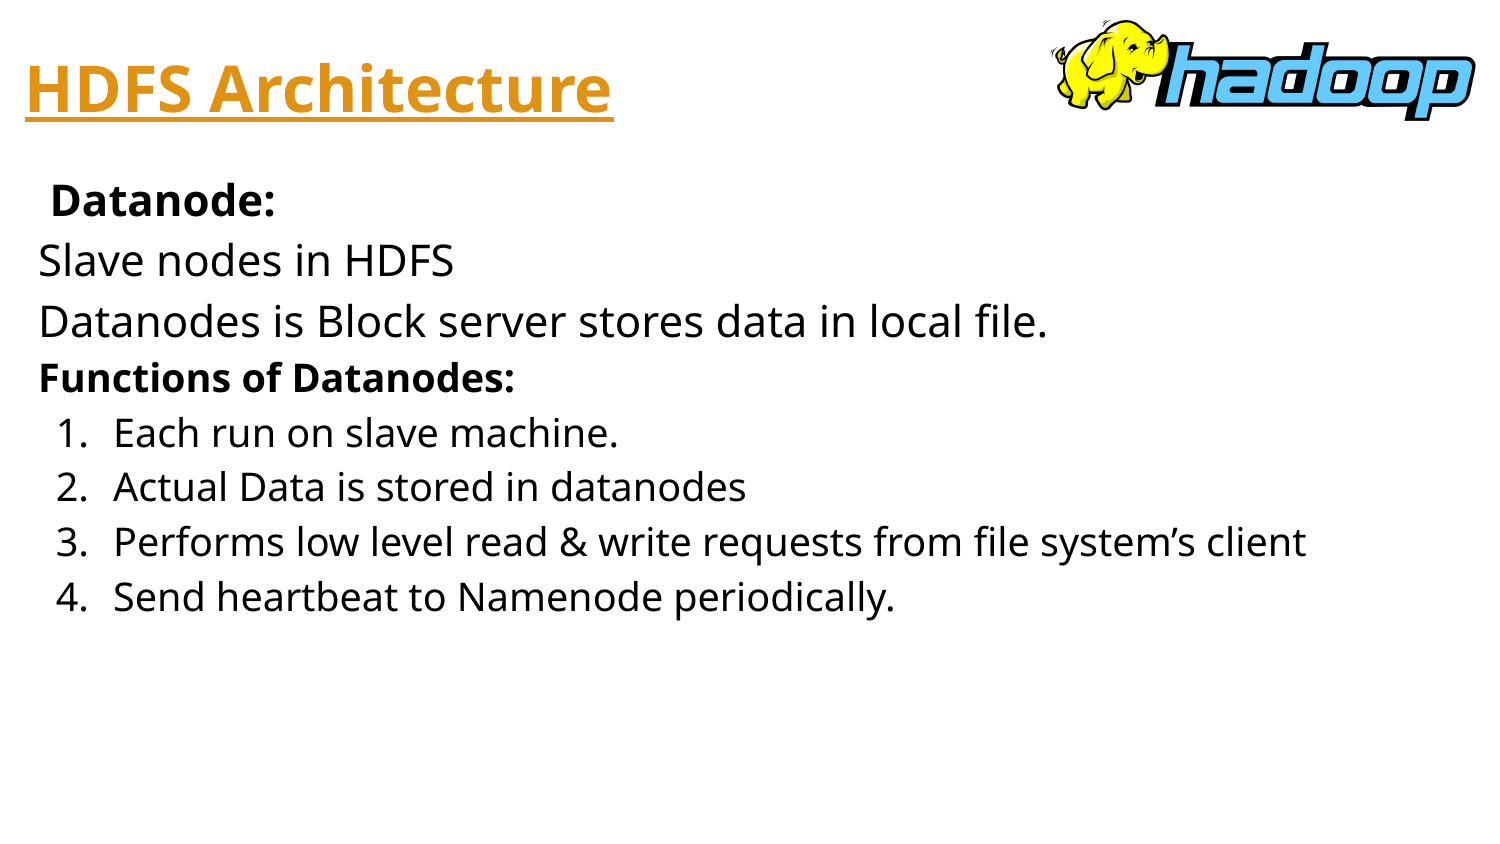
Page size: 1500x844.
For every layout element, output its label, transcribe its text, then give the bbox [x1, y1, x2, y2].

text_box Datanode: Slave nodes in HDFS Datanodes is Block server stores data in local file. Functions of Datanodes: Each run on slave machine. Actual Data is stored in datanodes Performs low level read & write requests from file system’s client Send heartbeat to Namenode periodically. [23, 150, 1421, 634]
picture [1044, 13, 1482, 127]
title HDFS Architecture [9, 32, 1039, 127]
